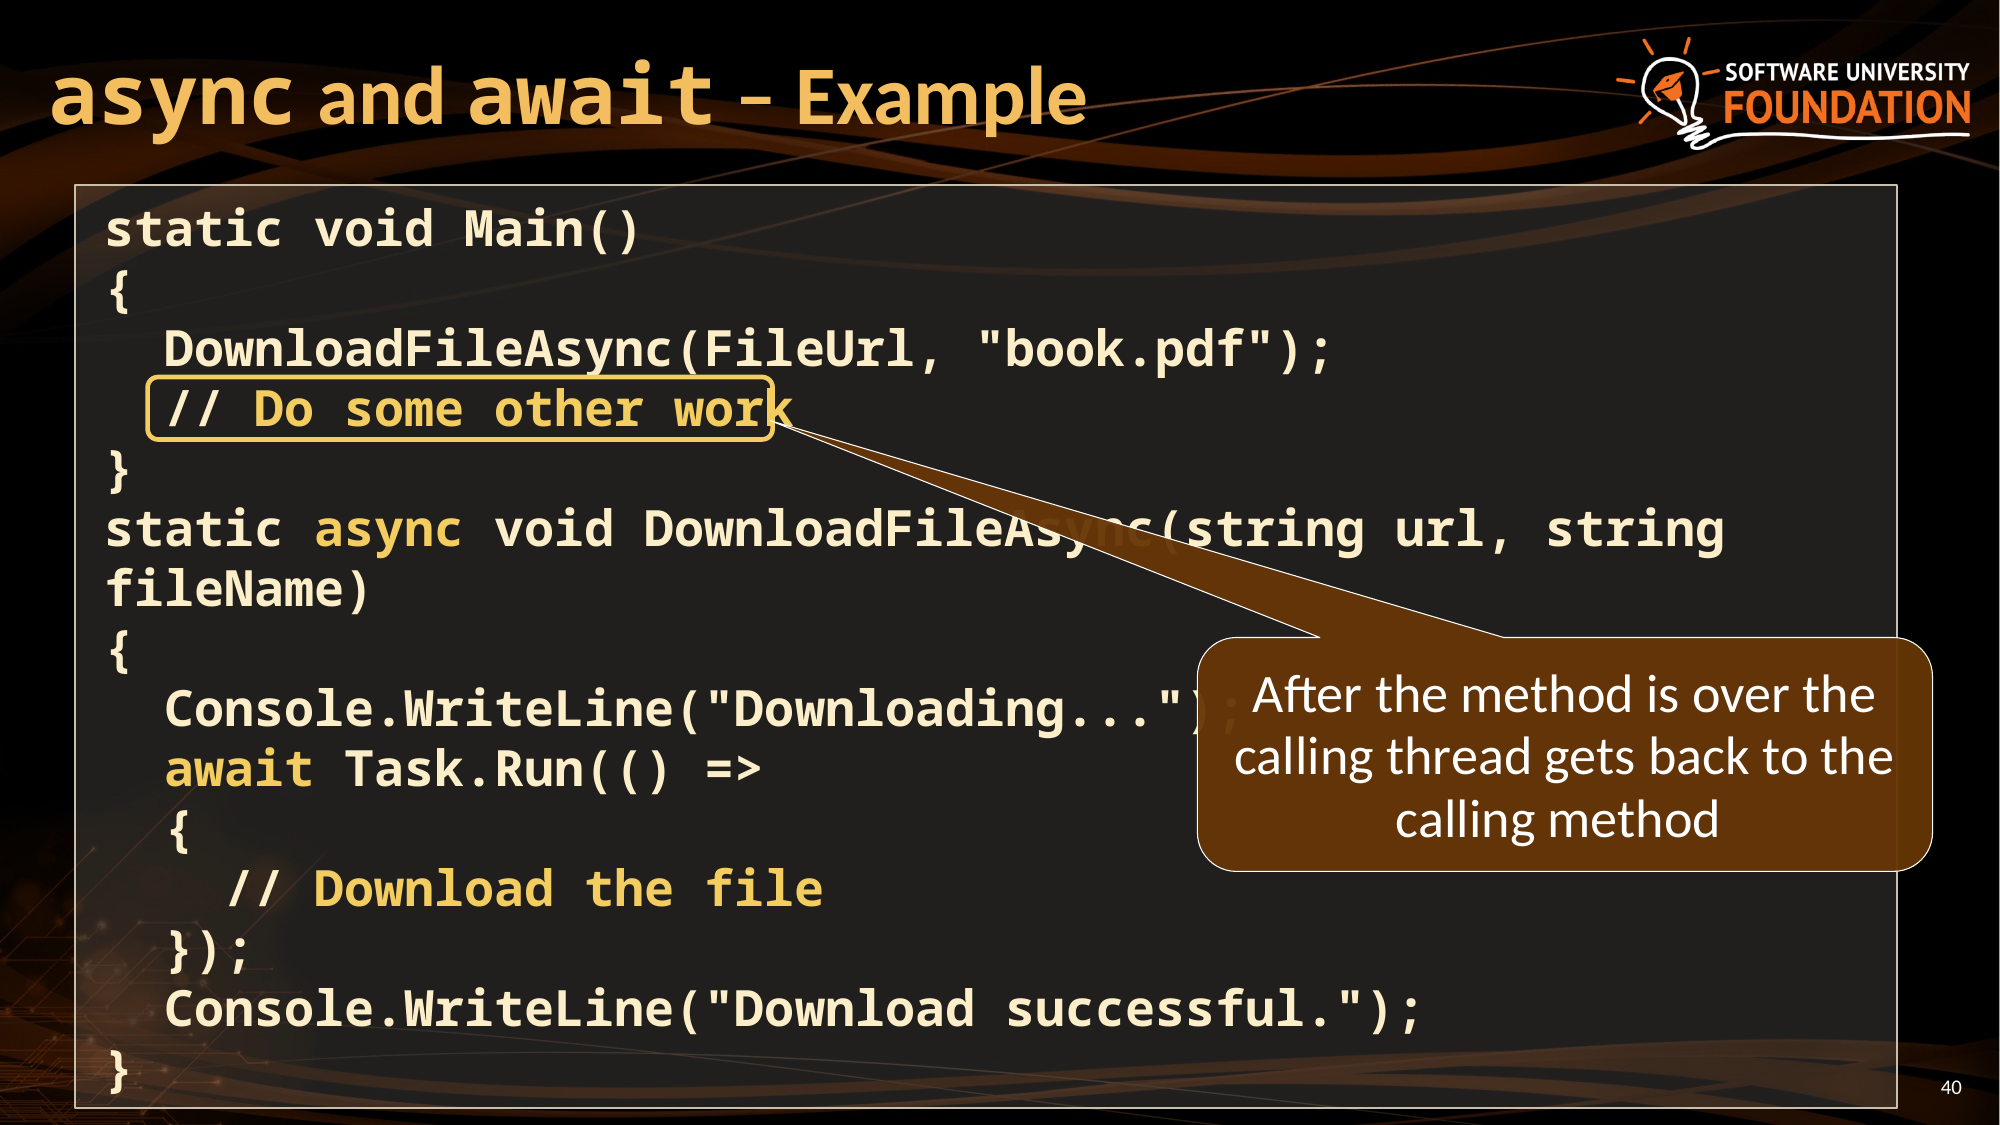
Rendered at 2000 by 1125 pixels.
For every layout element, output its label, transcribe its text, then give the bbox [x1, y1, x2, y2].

title async and await – Example [30, 6, 1602, 189]
text_box static void Main() { DownloadFileAsync(FileUrl, "book.pdf"); // Do some other work } static async void DownloadFileAsync(string url, string fileName) { Console.WriteLine("Downloading..."); await Task.Run(() => { // Download the file }); Console.WriteLine("Download successful."); } [74, 184, 1898, 1109]
picture [0, 0, 2000, 1125]
slide_number 40 [1898, 1070, 1968, 1103]
text_box After the method is over the calling thread gets back to the calling method [770, 420, 1933, 872]
text_box [146, 375, 774, 441]
